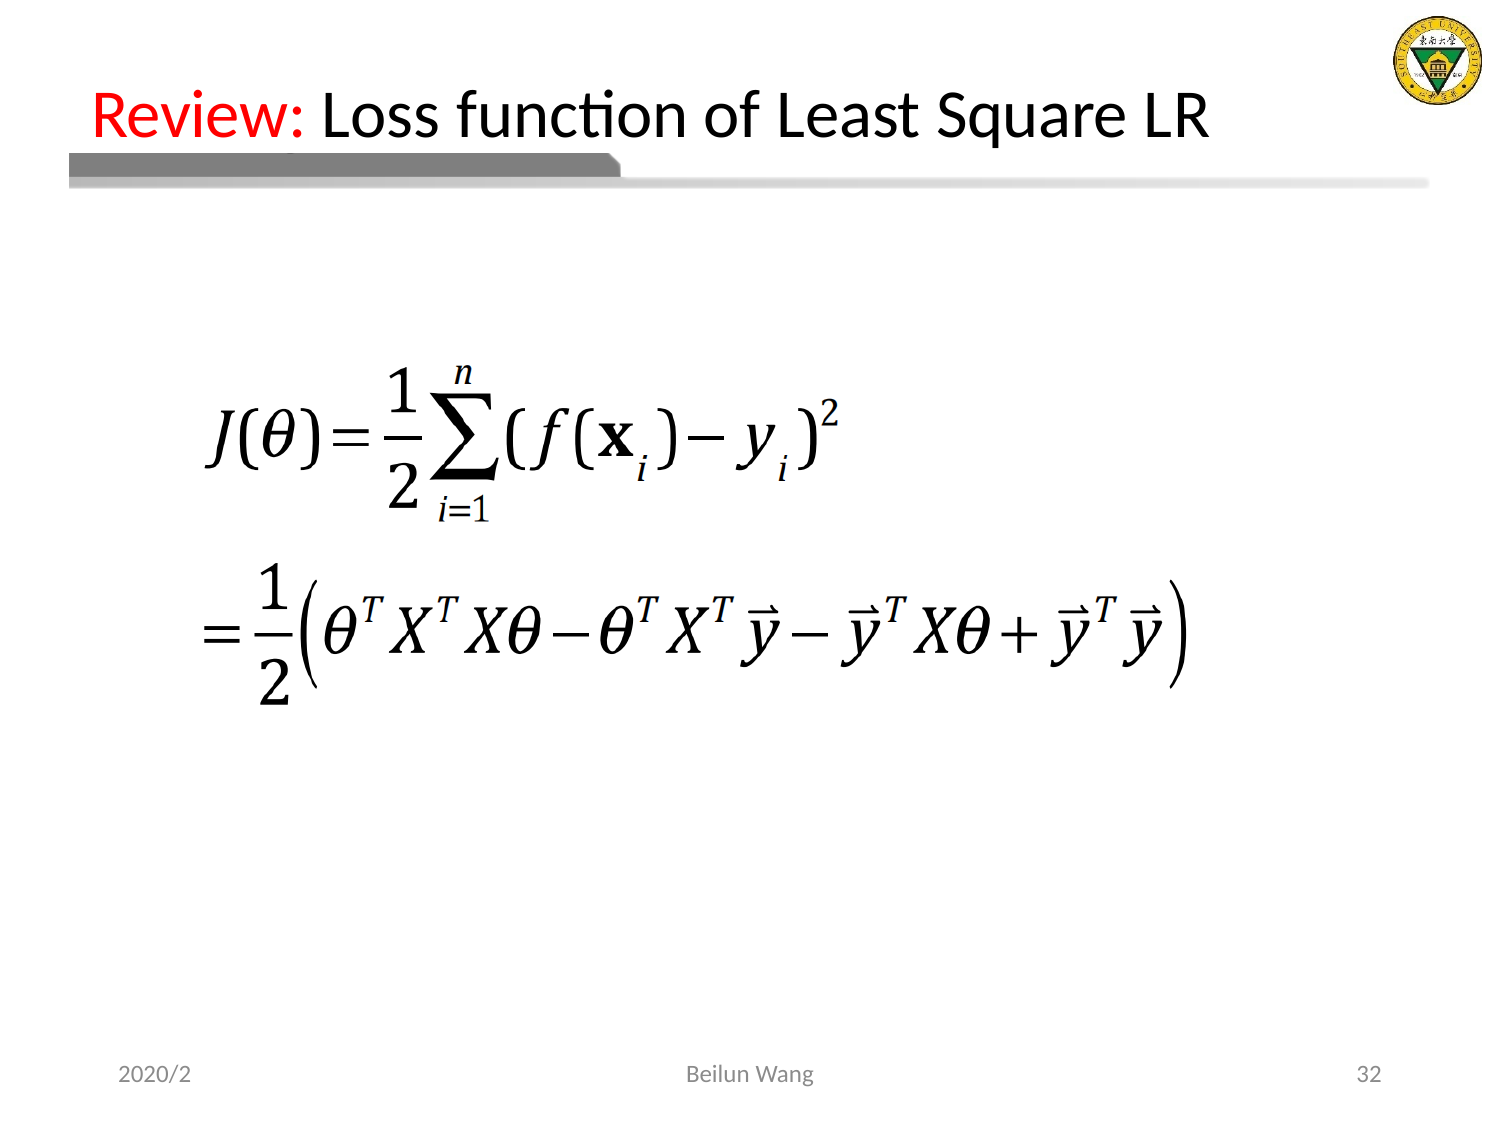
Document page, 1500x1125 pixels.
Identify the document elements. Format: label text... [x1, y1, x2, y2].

picture [1393, 16, 1482, 105]
text_box Review: Loss function of Least Square LR [89, 66, 1397, 151]
slide_number 32 [1059, 1042, 1397, 1103]
footer Beilun Wang [496, 1042, 1004, 1103]
picture [68, 153, 1434, 192]
picture [179, 349, 1203, 733]
slide_number 2020/2 [103, 1042, 441, 1103]
